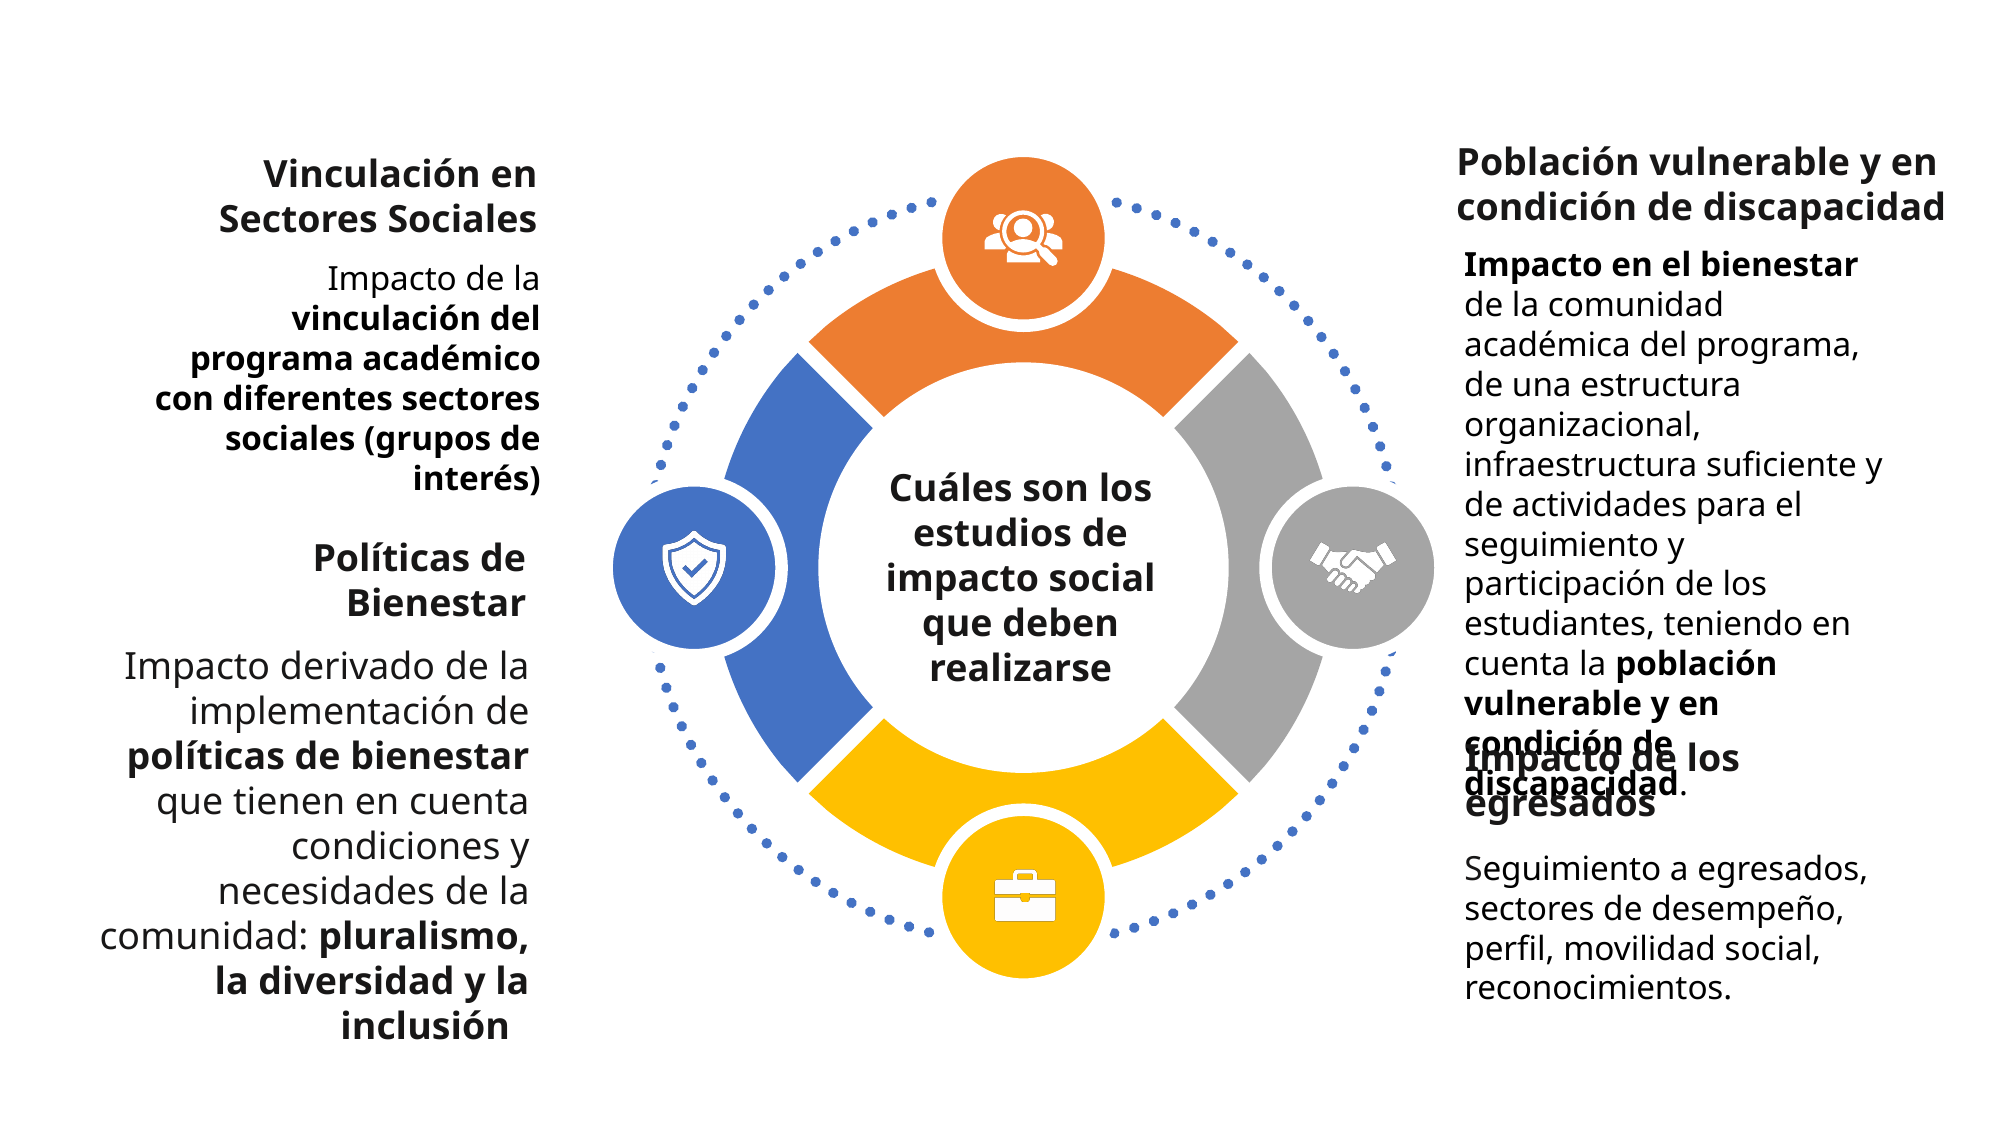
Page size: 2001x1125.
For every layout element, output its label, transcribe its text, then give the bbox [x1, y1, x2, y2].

text_box Impacto en el bienestar de la comunidad académica del programa, de una estructura organizacional, infraestructura suficiente y de actividades para el seguimiento y participación de los estudiantes, teniendo en cuenta la población vulnerable y en condición de discapacidad. [1464, 243, 1886, 843]
text_box Vinculación en Sectores Sociales [139, 149, 538, 240]
text_box Impacto de los egresados [1464, 733, 1863, 824]
picture [987, 861, 1060, 933]
text_box [954, 954, 1093, 987]
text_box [984, 210, 1063, 267]
text_box [604, 496, 640, 640]
picture [649, 523, 739, 613]
text_box Impacto de la vinculación del programa académico con diferentes sectores sociales (grupos de interés) [133, 250, 556, 505]
picture [1305, 520, 1401, 616]
text_box [1406, 495, 1443, 640]
text_box Seguimiento a egresados, sectores de desempeño, perfil, movilidad social, reconocimientos.. [1464, 846, 1875, 1007]
text_box Políticas de Bienestar [128, 534, 527, 625]
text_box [645, 189, 1402, 946]
text_box [949, 148, 1098, 188]
text_box Población vulnerable y en condición de discapacidad [1456, 137, 1959, 228]
text_box Impacto derivado de la implementación de políticas de bienestar que tienen en cuenta condiciones y necesidades de la comunidad: pluralismo, la diversidad y la inclusión [66, 634, 545, 1055]
